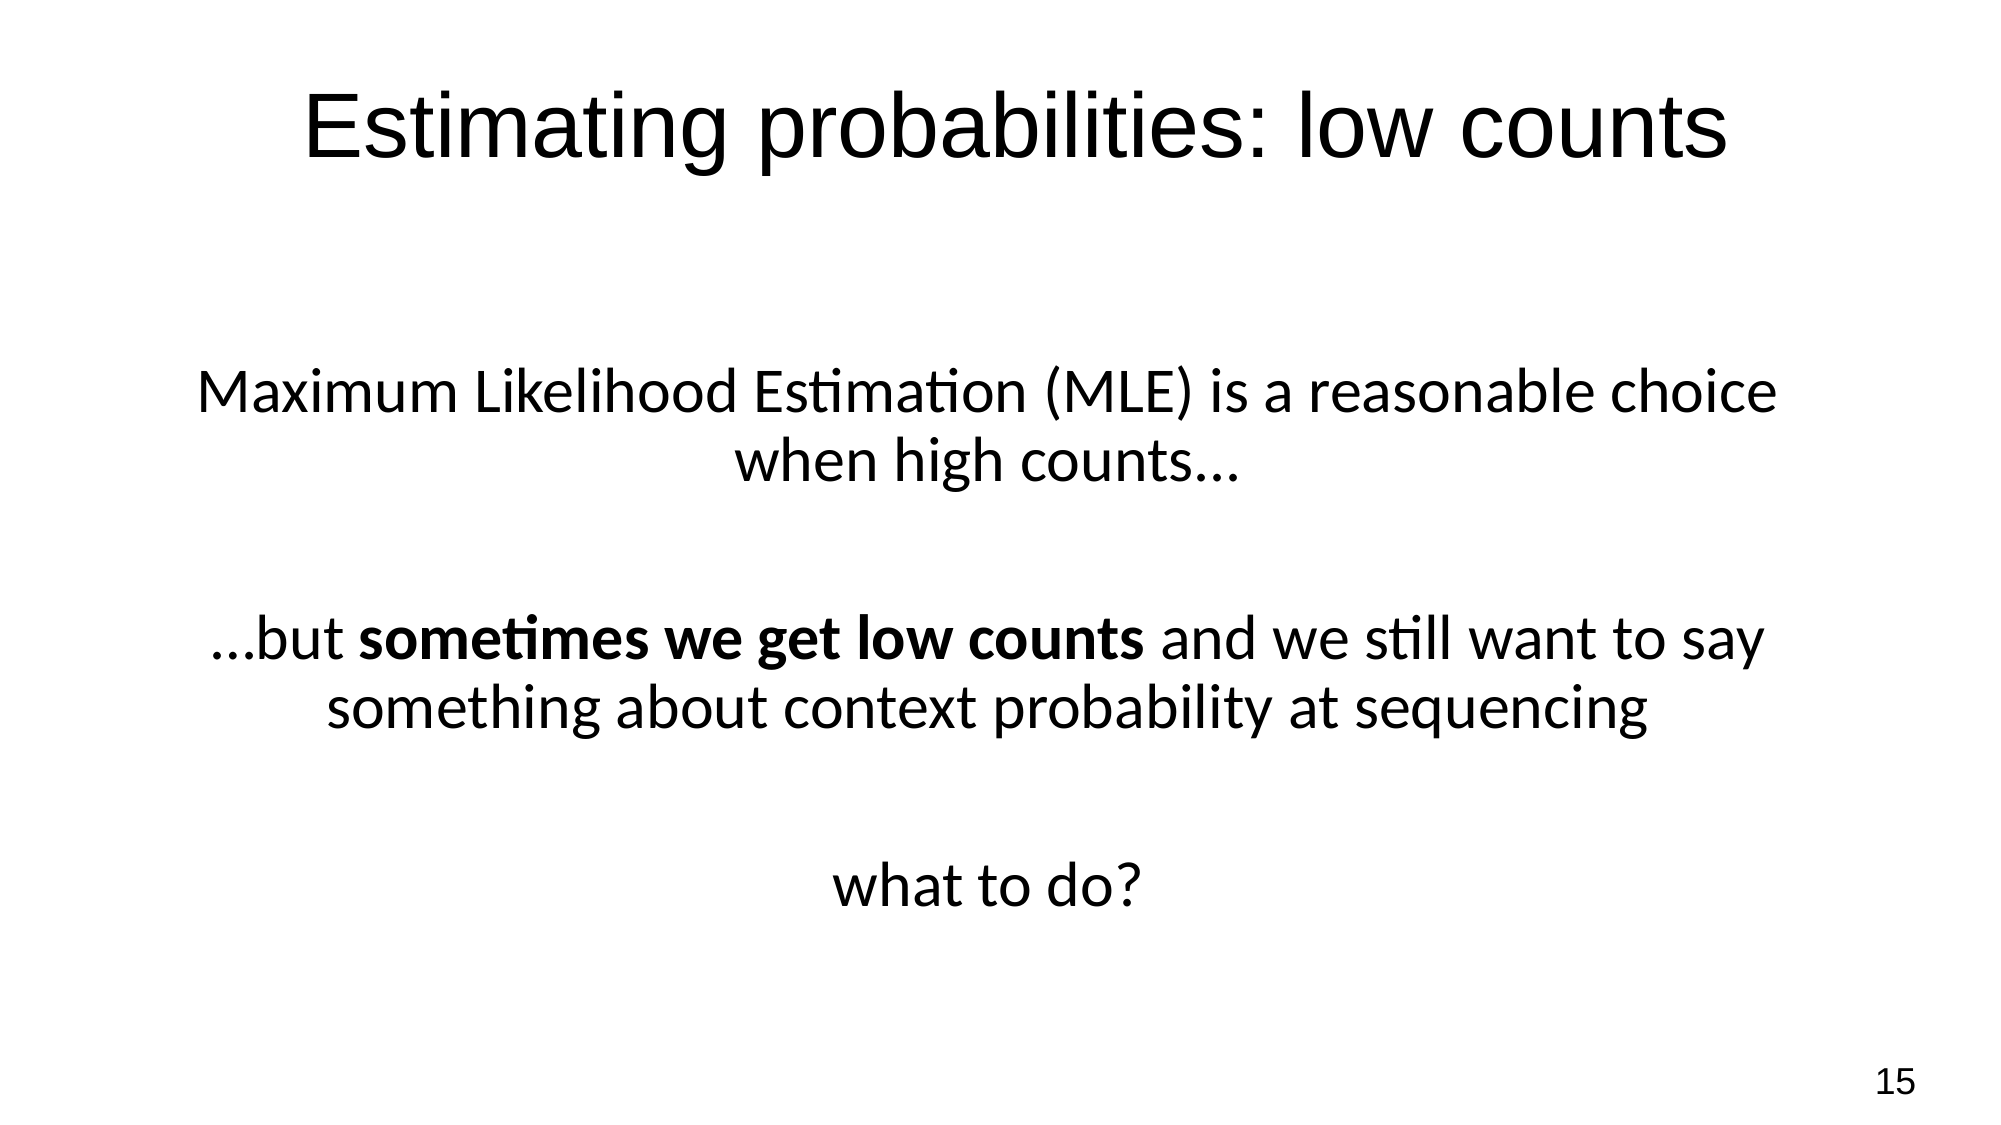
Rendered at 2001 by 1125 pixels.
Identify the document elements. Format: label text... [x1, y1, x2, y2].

text_box Estimating probabilities: low counts [155, 12, 1880, 230]
text_box 15 [1860, 1049, 1961, 1106]
text_box Maximum Likelihood Estimation (MLE) is a reasonable choice when high counts... …but sometimes we get low counts and we still want to say something about context probability at sequencing what to do? [126, 349, 1851, 929]
